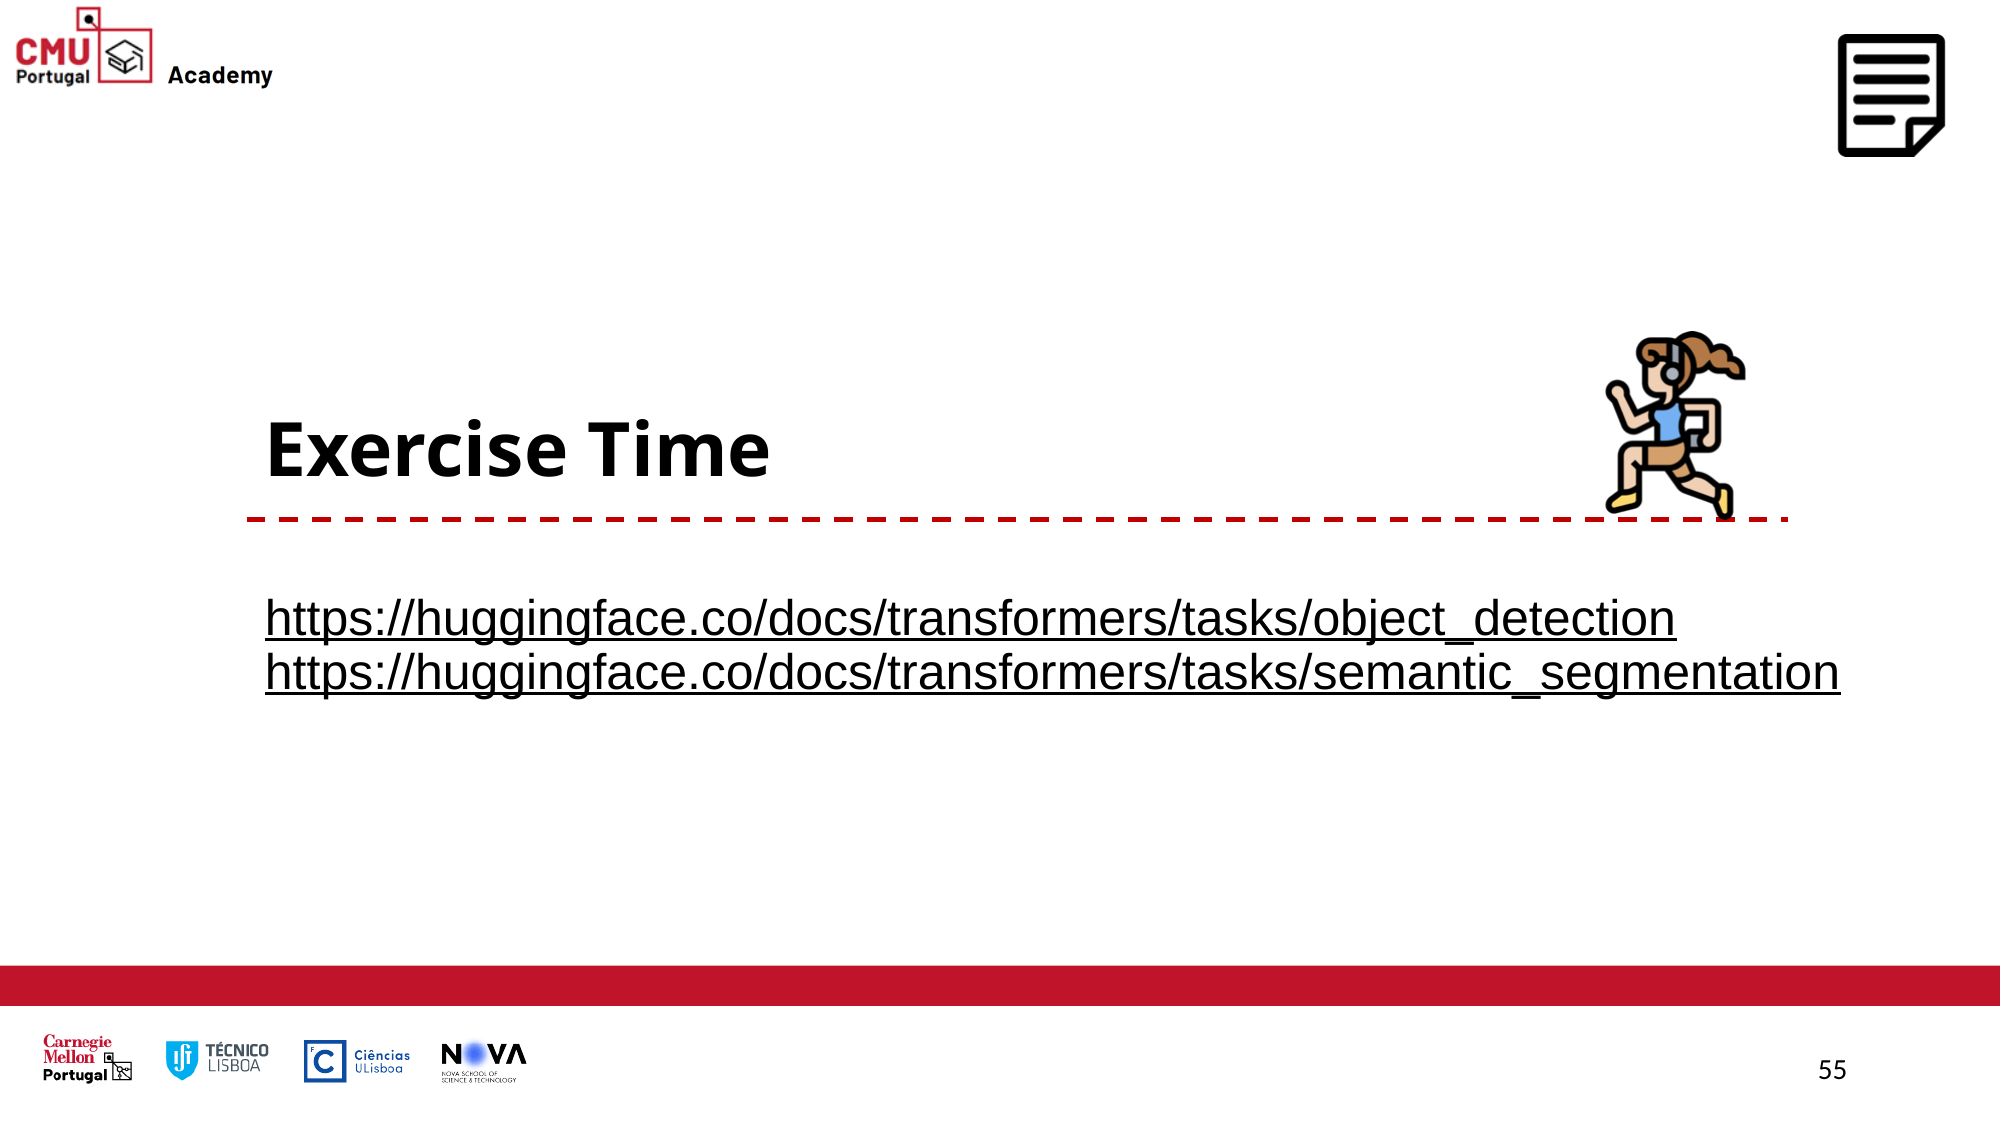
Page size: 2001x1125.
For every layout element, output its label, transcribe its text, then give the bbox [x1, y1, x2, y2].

slide_number 55 [1412, 1042, 1863, 1103]
title Exercise Time [249, 331, 1579, 501]
picture [1581, 330, 1771, 520]
picture [5, 3, 275, 92]
text_box https://huggingface.co/docs/transformers/tasks/object_detection https://huggingface.co/docs/transformers/tasks/semantic_segmentation [249, 538, 1864, 708]
picture [0, 1011, 583, 1110]
picture [1829, 34, 1953, 157]
